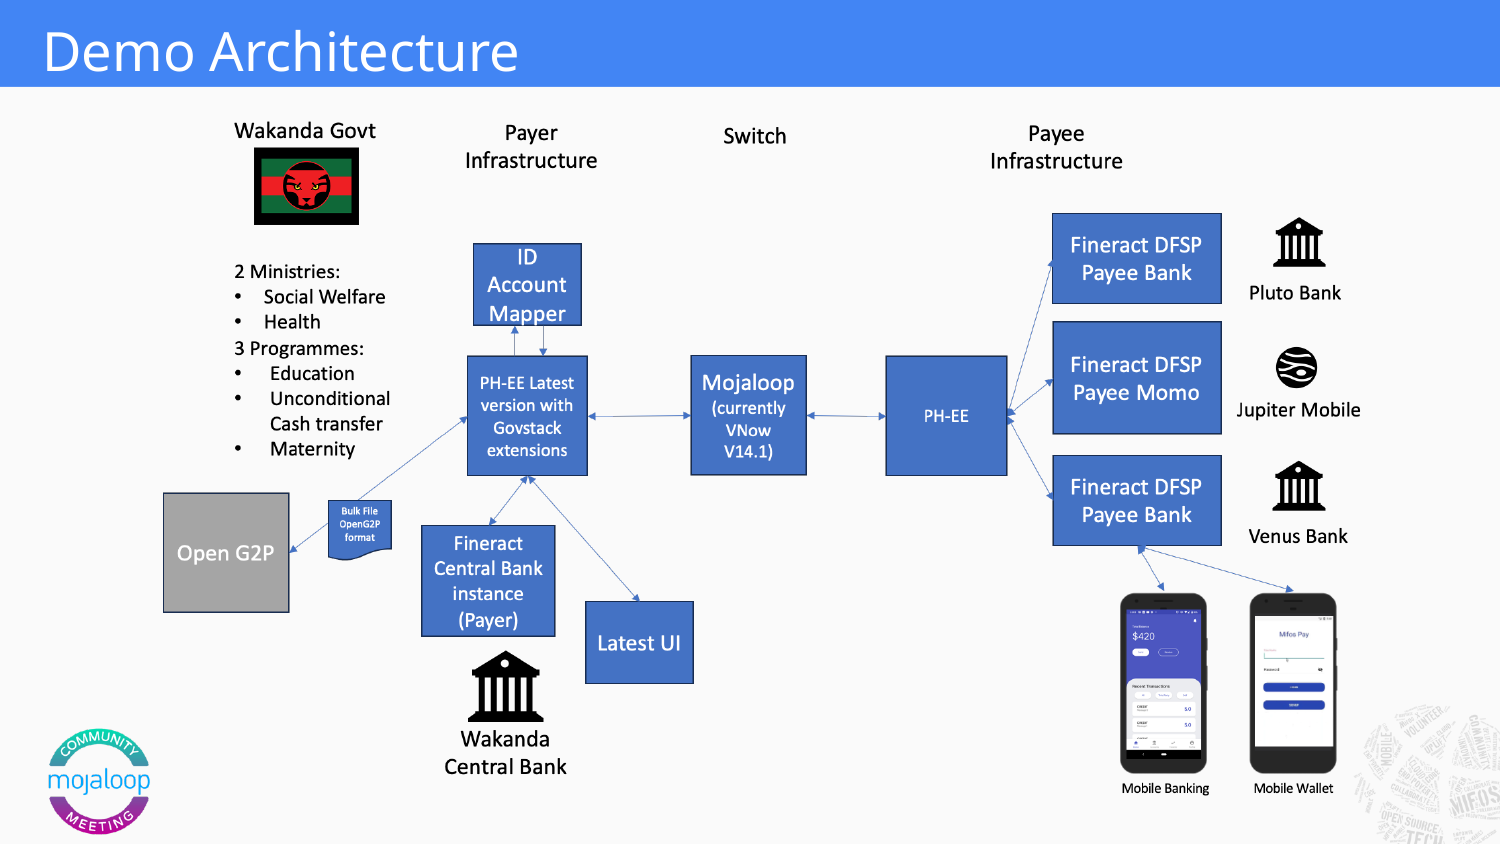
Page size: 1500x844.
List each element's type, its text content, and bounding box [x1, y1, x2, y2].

title Demo Architecture [27, 0, 1377, 98]
picture [0, 107, 1377, 837]
